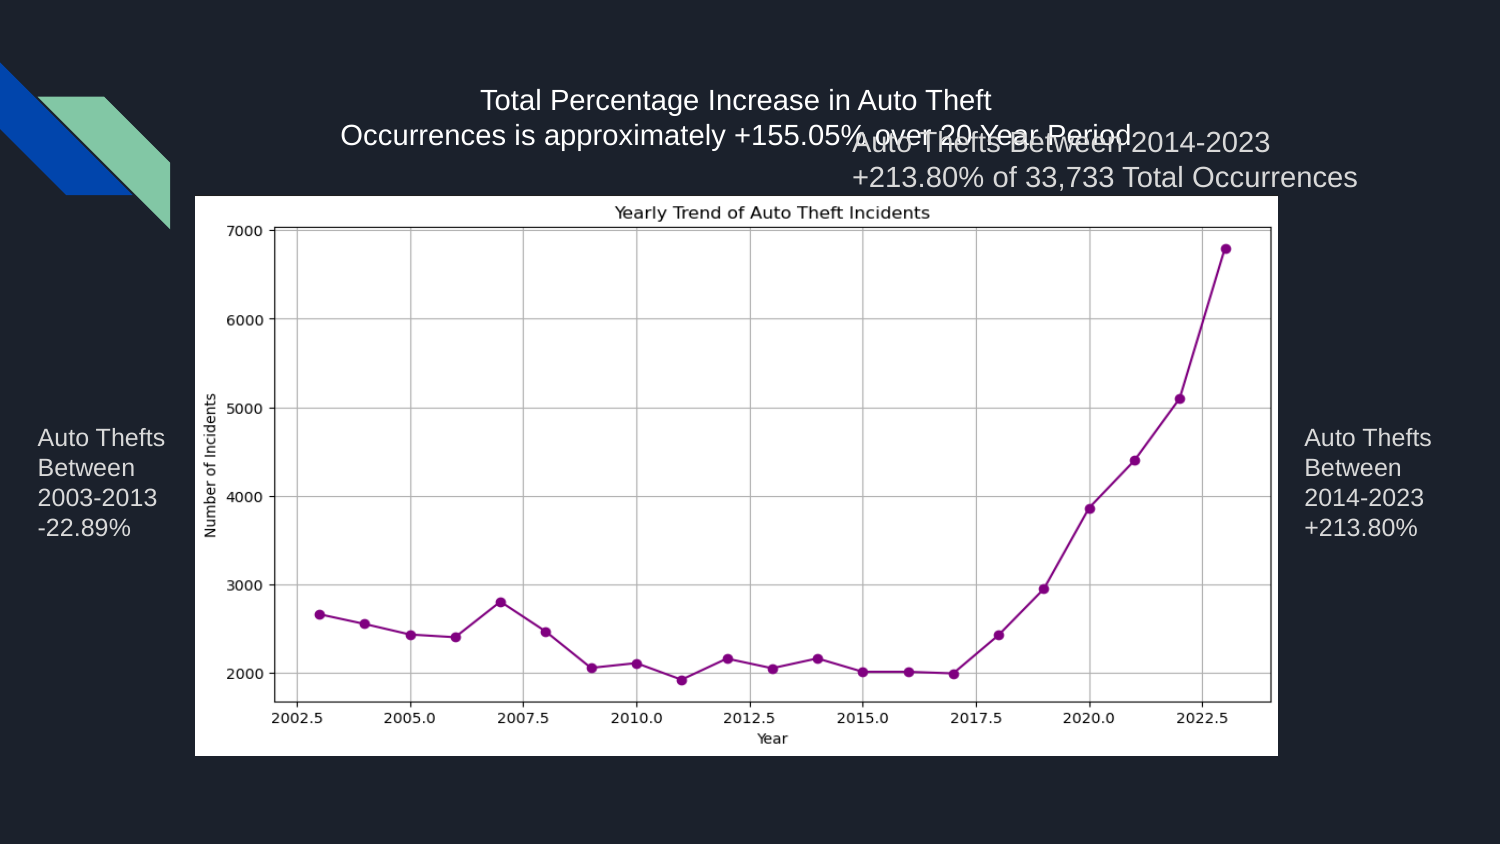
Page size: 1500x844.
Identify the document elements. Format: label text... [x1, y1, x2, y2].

text_box Auto Thefts Between 2014-2023 +213.80% of 33,733 Total Occurrences [837, 108, 1456, 209]
picture [195, 194, 1278, 757]
text_box Auto Thefts Between 2003-2013 -22.89% [22, 406, 184, 557]
text_box Total Percentage Increase in Auto Theft Occurrences is approximately +155.05% over 20 Year Period [297, 73, 1176, 193]
text_box Auto Thefts Between 2014-2023 +213.80% [1289, 406, 1478, 557]
